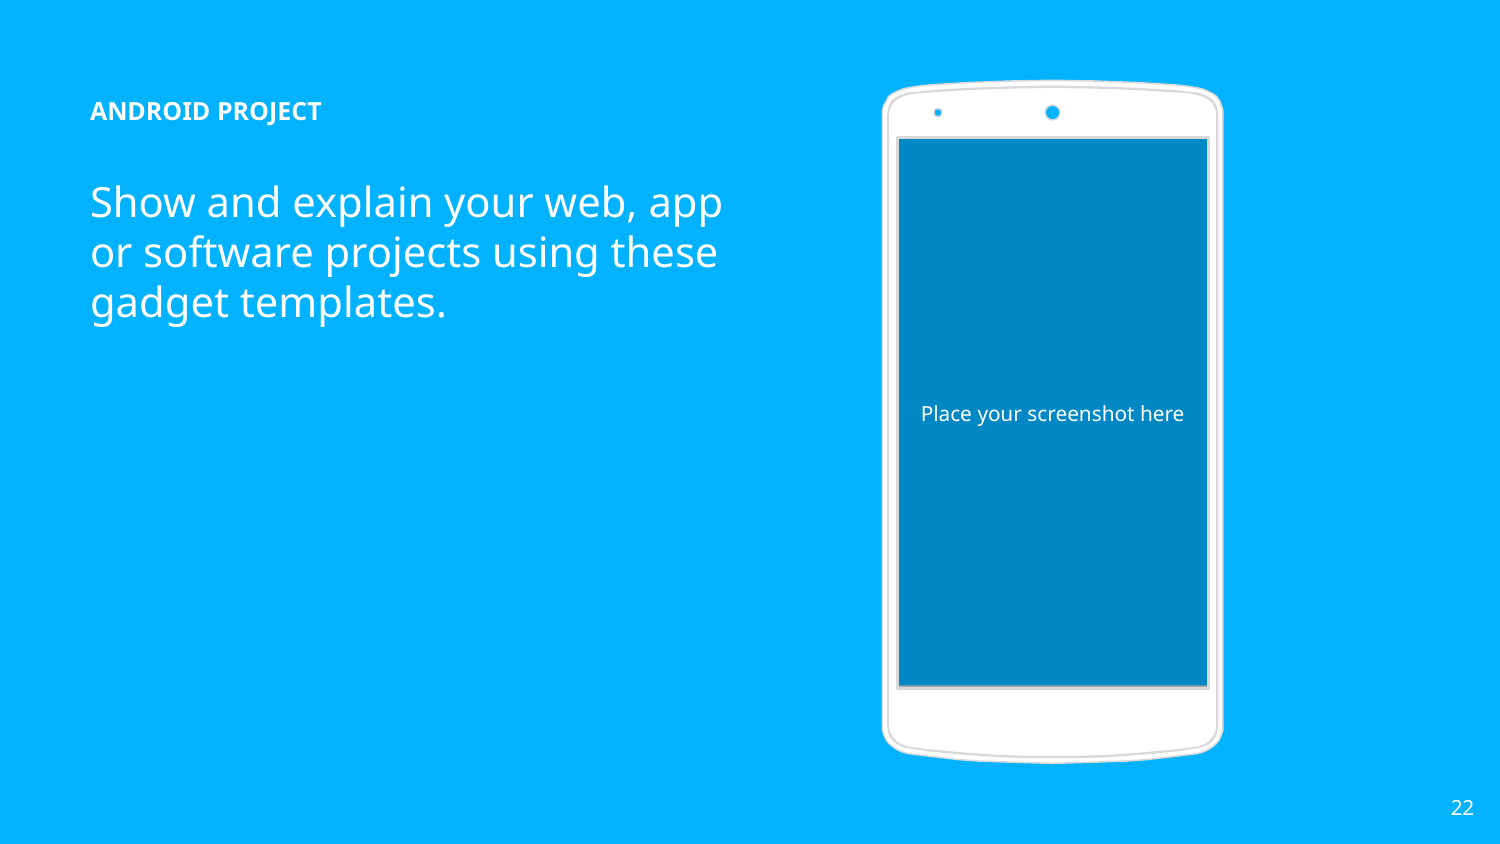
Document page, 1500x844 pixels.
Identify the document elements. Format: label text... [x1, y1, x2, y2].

text_box Place your screenshot here [897, 137, 1209, 689]
text_box [882, 80, 1223, 764]
list ANDROID PROJECT Show and explain your web, app or software projects using these gadget templates. [75, 80, 748, 764]
slide_number ‹#› [1399, 779, 1490, 844]
